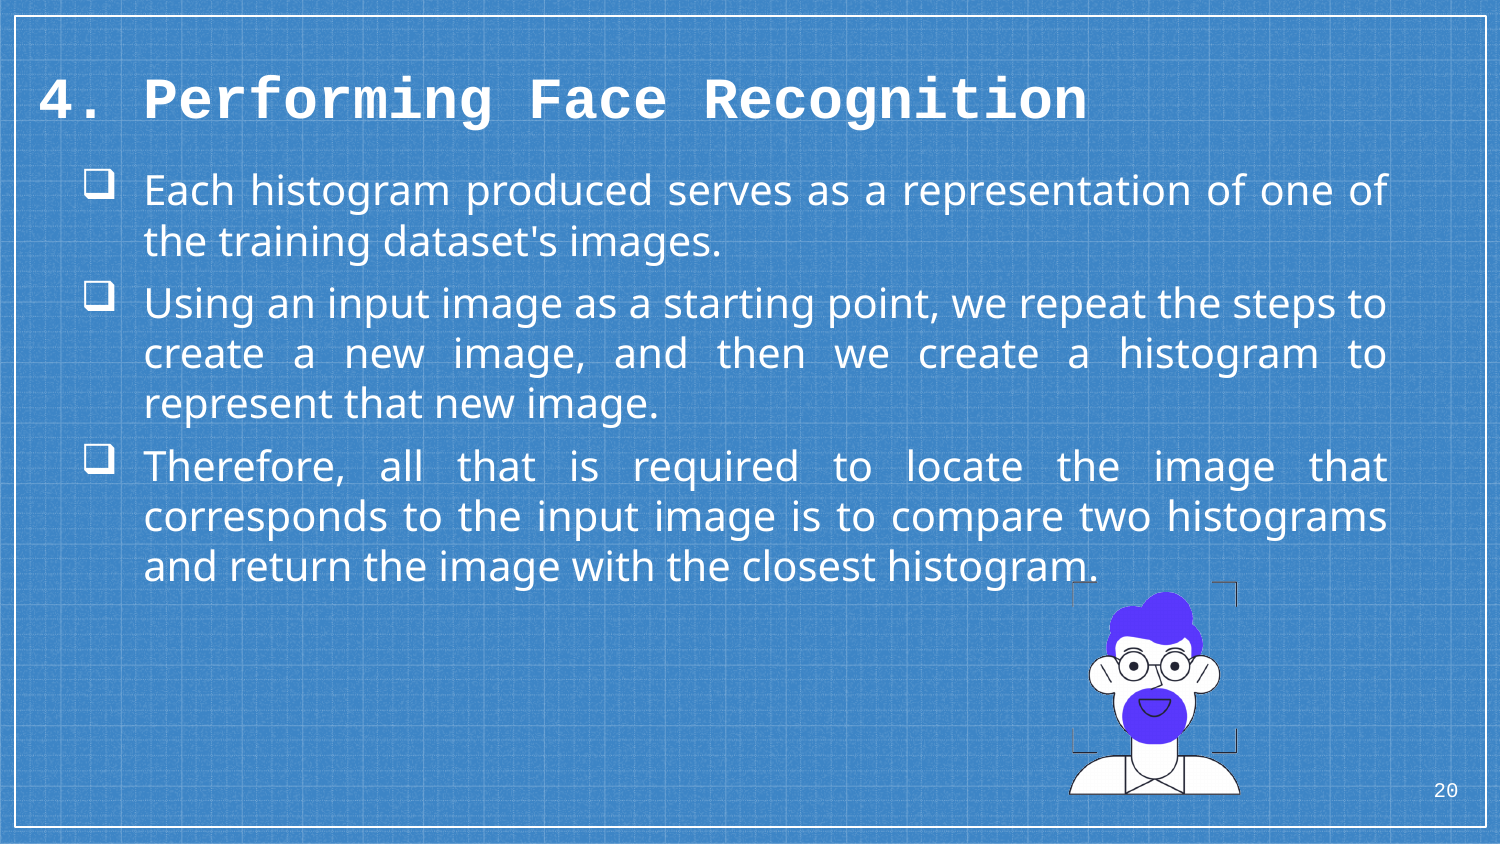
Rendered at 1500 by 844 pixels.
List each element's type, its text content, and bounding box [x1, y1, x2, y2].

title 4. Performing Face Recognition [23, 44, 1130, 144]
list Each histogram produced serves as a representation of one of the training dataset's images. Using an input image as a starting point, we repeat the steps to create a new image, and then we create a histogram to represent that new image. Therefore, all that is required to locate the image that corresponds to the input image is to compare two histograms and return the image with the closest histogram. [53, 149, 1404, 712]
picture [0, 0, 1500, 844]
slide_number 20 [1398, 761, 1474, 810]
